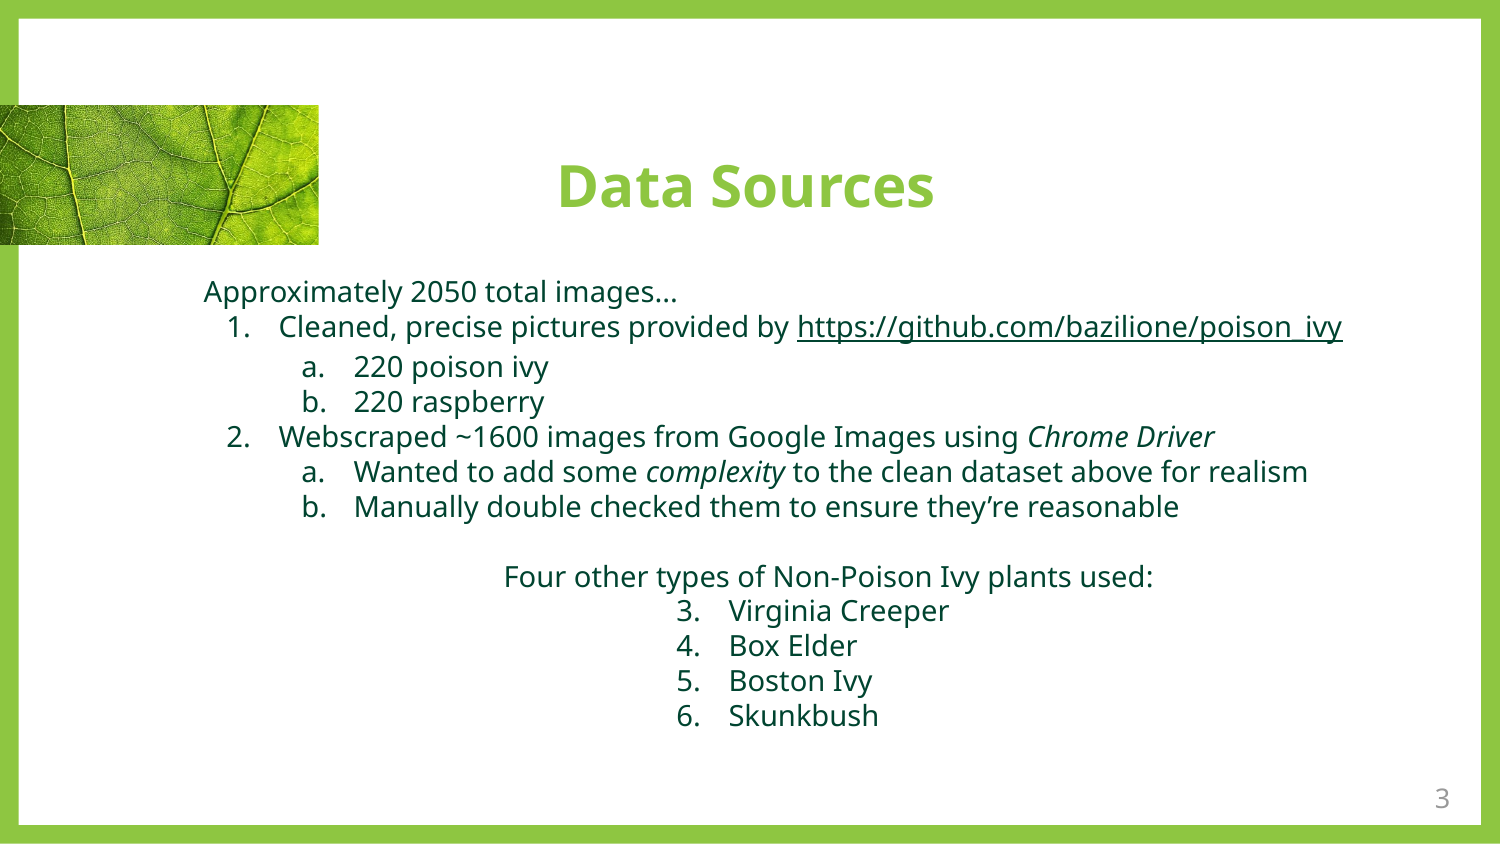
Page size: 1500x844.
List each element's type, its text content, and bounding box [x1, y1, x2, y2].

text_box Approximately 2050 total images... Cleaned, precise pictures provided by https://github.com/bazilione/poison_ivy 220 poison ivy 220 raspberry Webscraped ~1600 images from Google Images using Chrome Driver Wanted to add some complexity to the clean dataset above for realism Manually double checked them to ensure they’re reasonable Four other types of Non-Poison Ivy plants used: Virginia Creeper Box Elder Boston Ivy Skunkbush [188, 258, 1392, 748]
slide_number ‹#› [1391, 766, 1466, 832]
title Data Sources [370, 114, 1123, 234]
picture [0, 105, 319, 245]
